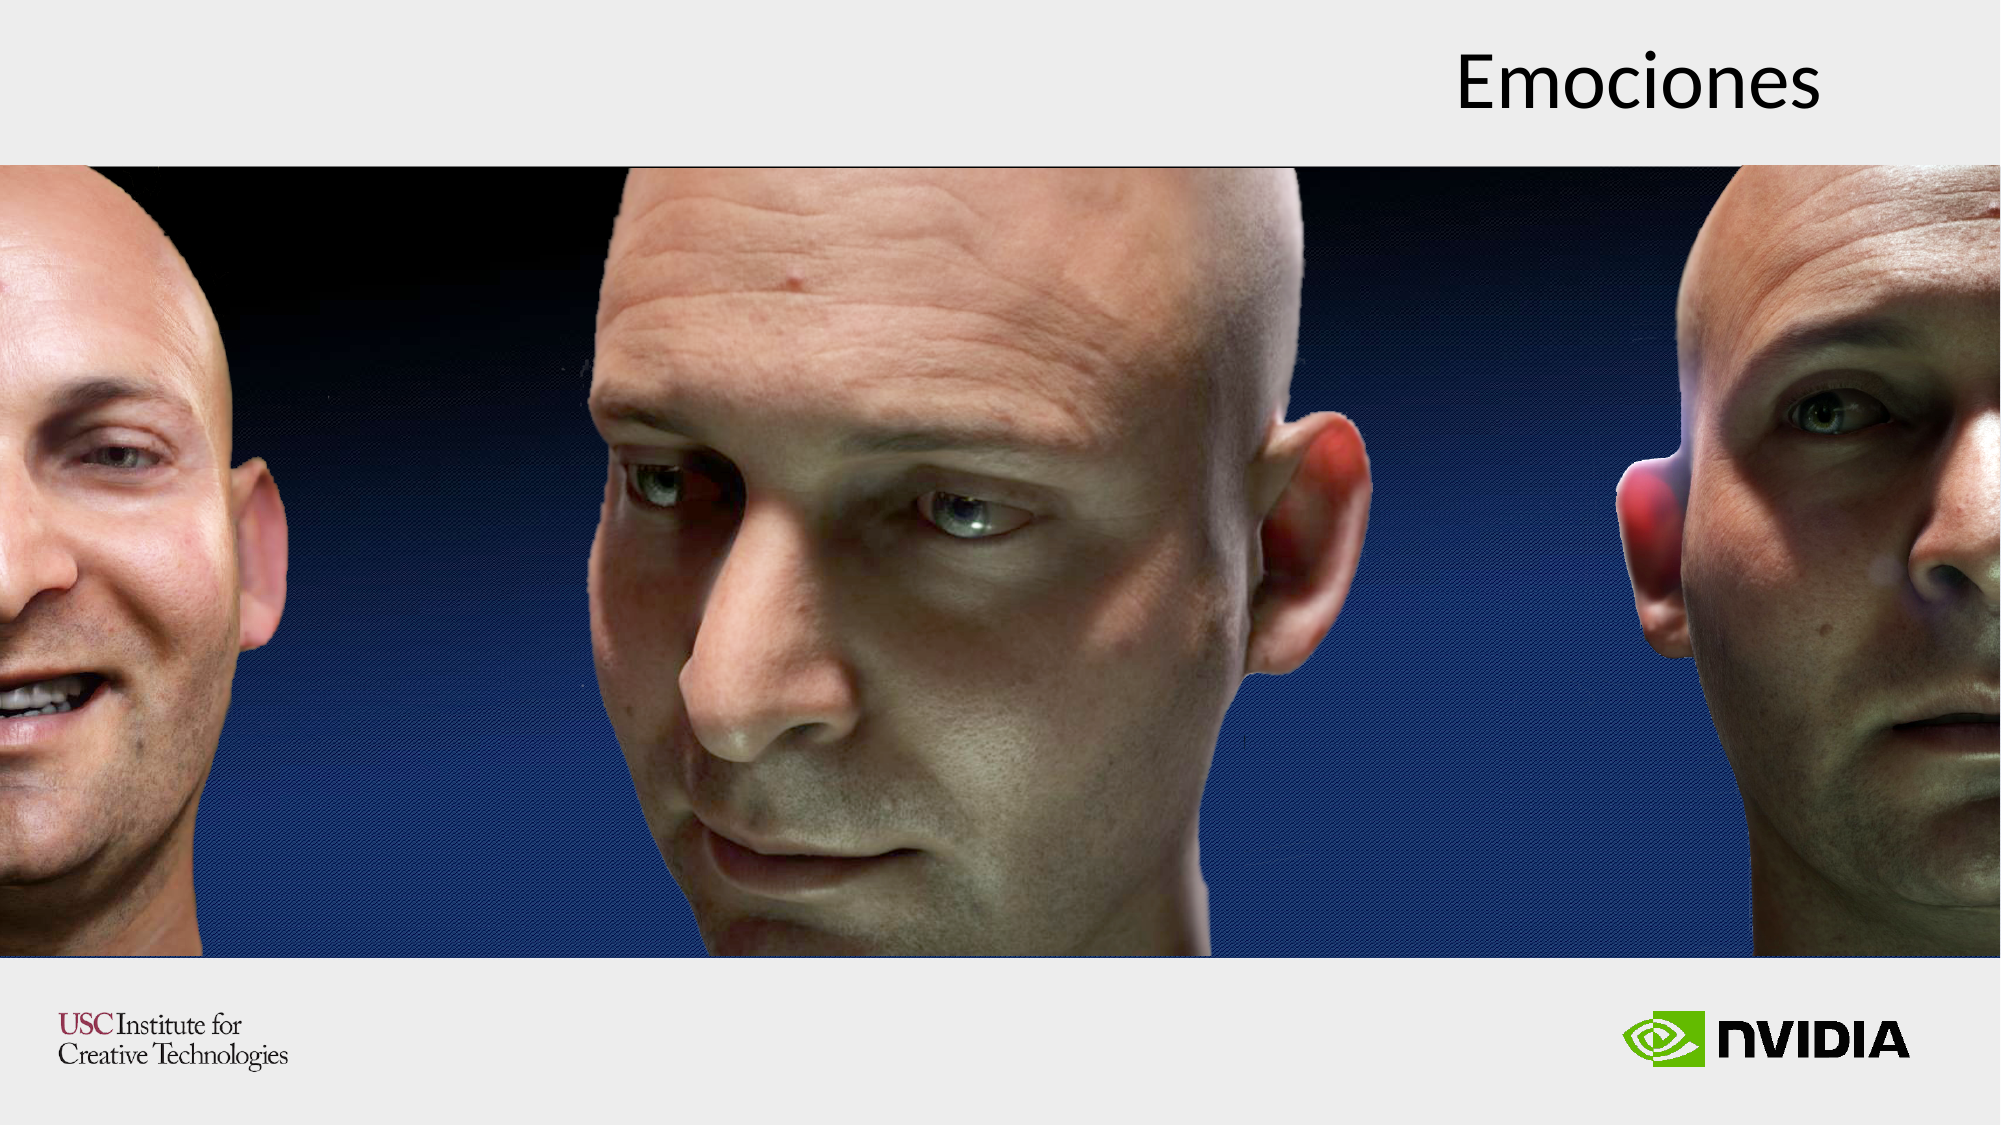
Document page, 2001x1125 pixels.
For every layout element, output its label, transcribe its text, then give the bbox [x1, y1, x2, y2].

picture [0, 0, 2001, 1125]
text_box Emociones [690, 18, 1961, 133]
